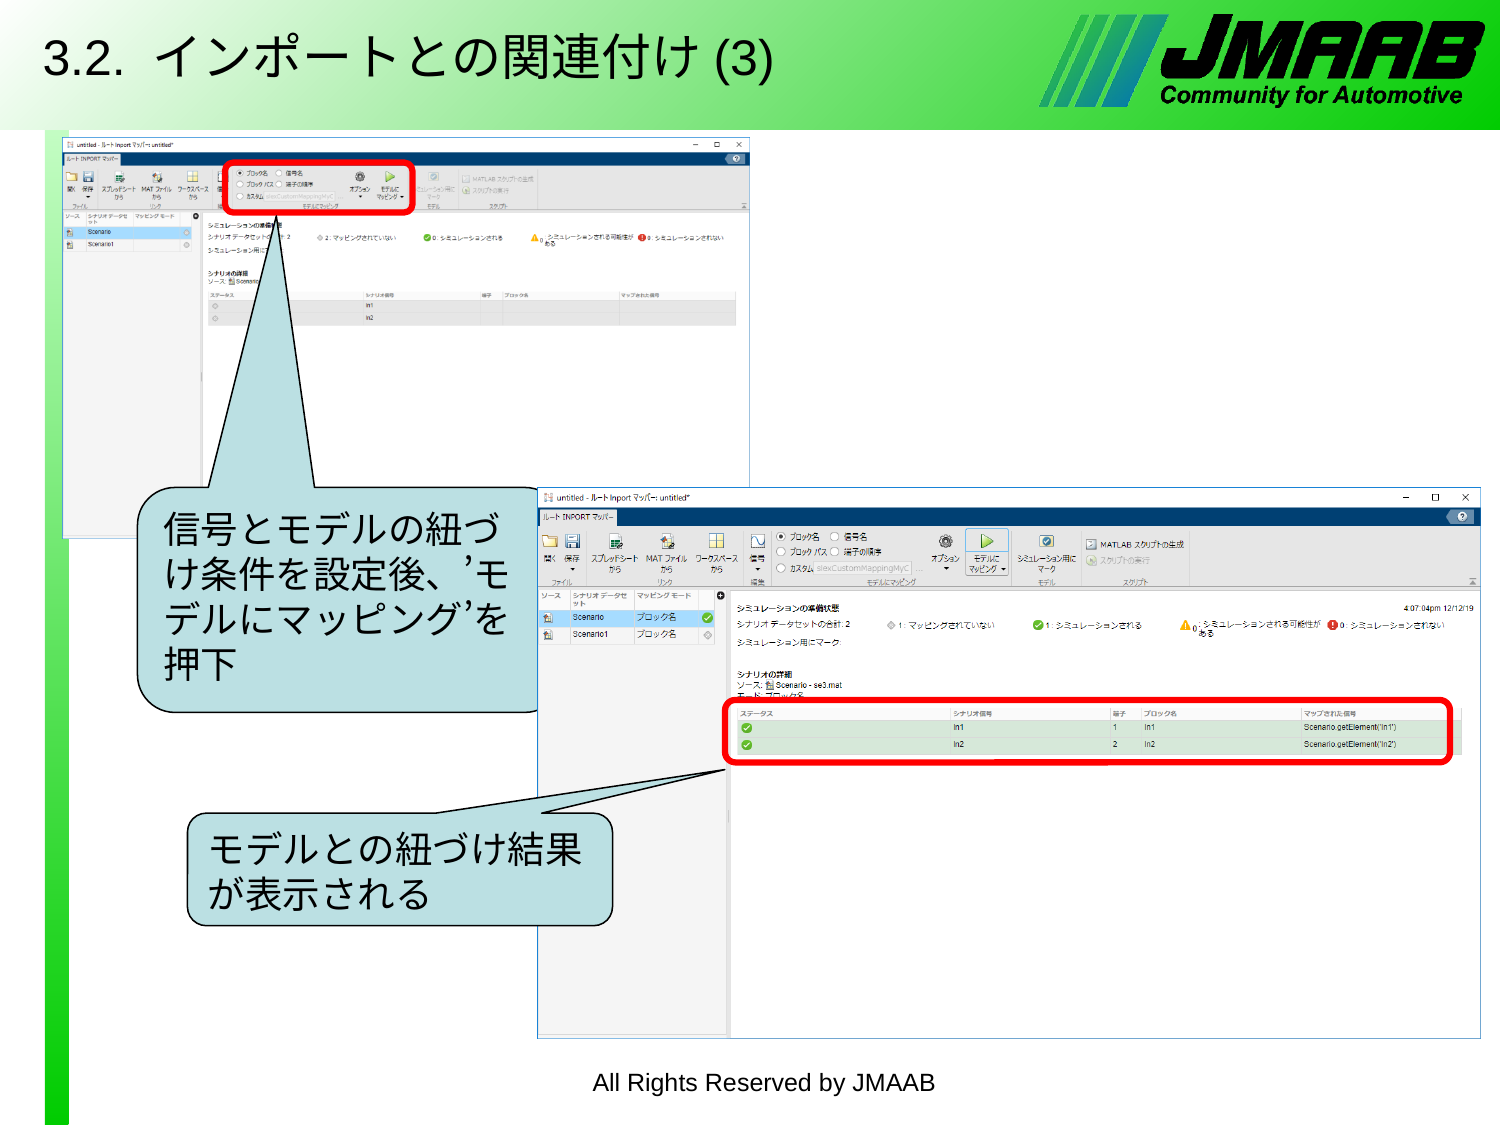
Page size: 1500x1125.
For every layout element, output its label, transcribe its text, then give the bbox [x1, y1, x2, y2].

text_box 信号とモデルの紐づけ条件を設定後、’モデルにマッピング’を押下 [137, 547, 532, 713]
picture [537, 487, 1481, 1039]
text_box モデルとの紐づけ結果が表示される [187, 798, 532, 926]
title 3.2. インポートとの関連付け(3) [27, 21, 1057, 91]
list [62, 137, 751, 540]
picture [1036, 11, 1486, 109]
